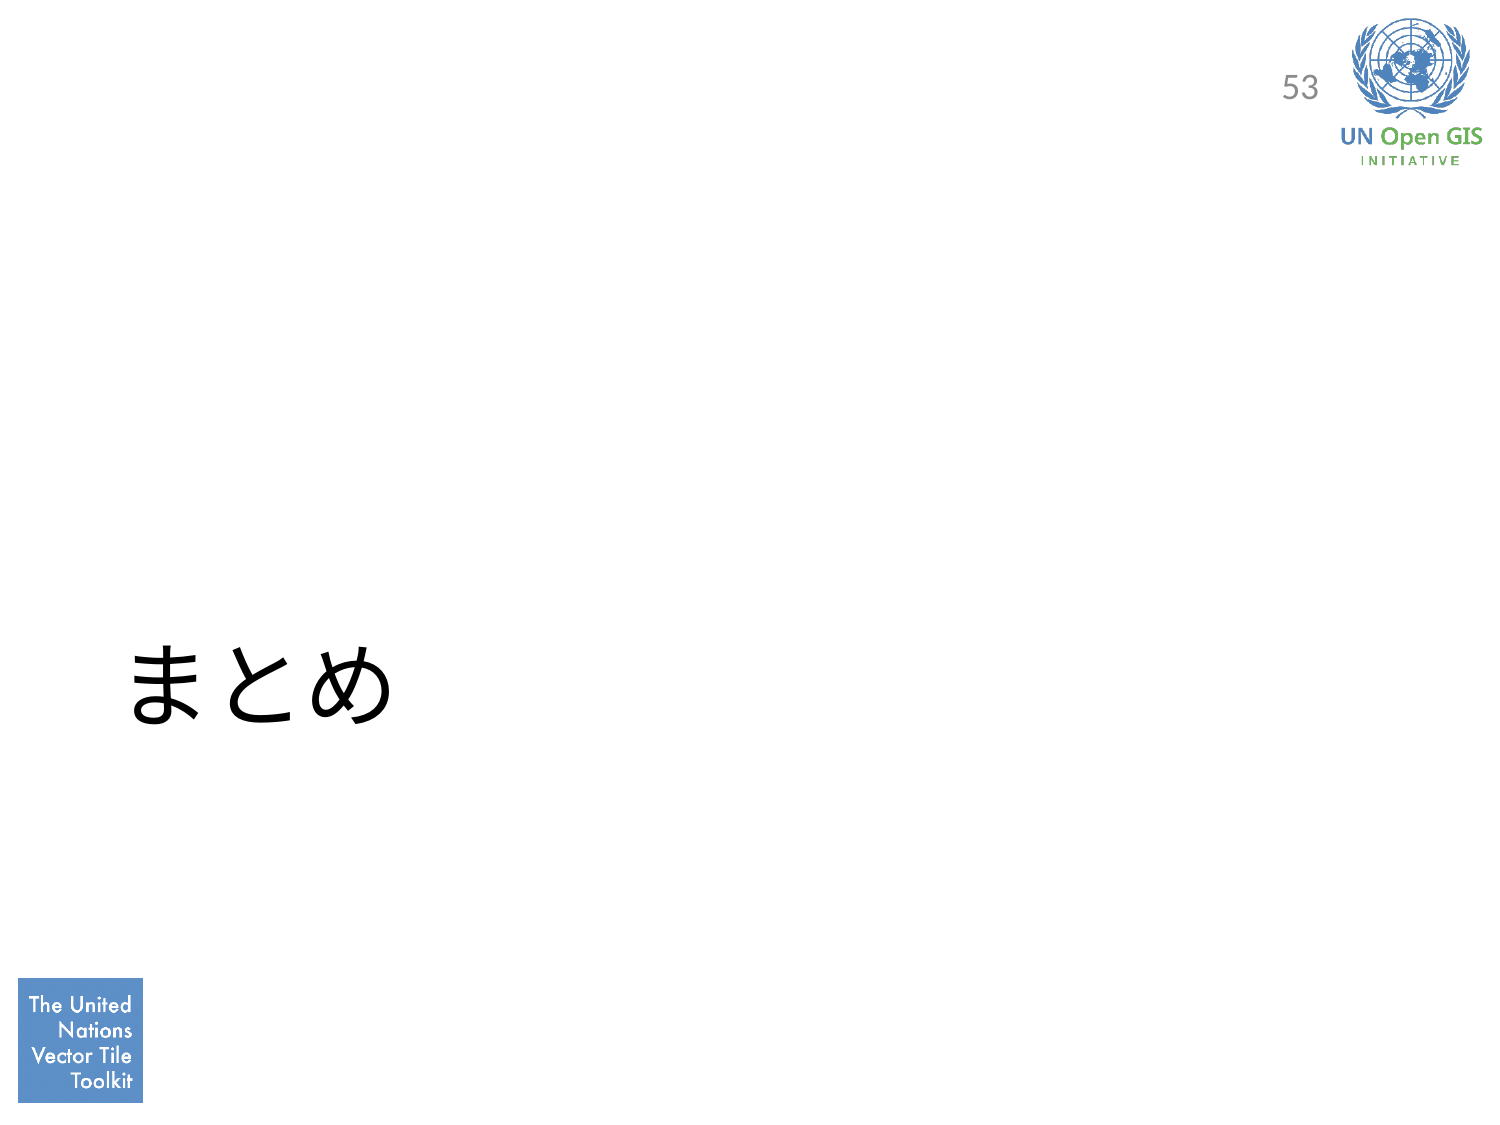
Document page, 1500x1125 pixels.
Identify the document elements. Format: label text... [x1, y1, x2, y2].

title まとめ [102, 280, 1397, 749]
picture [1319, 0, 1500, 184]
picture [18, 978, 143, 1103]
slide_number 53 [1240, 54, 1335, 115]
